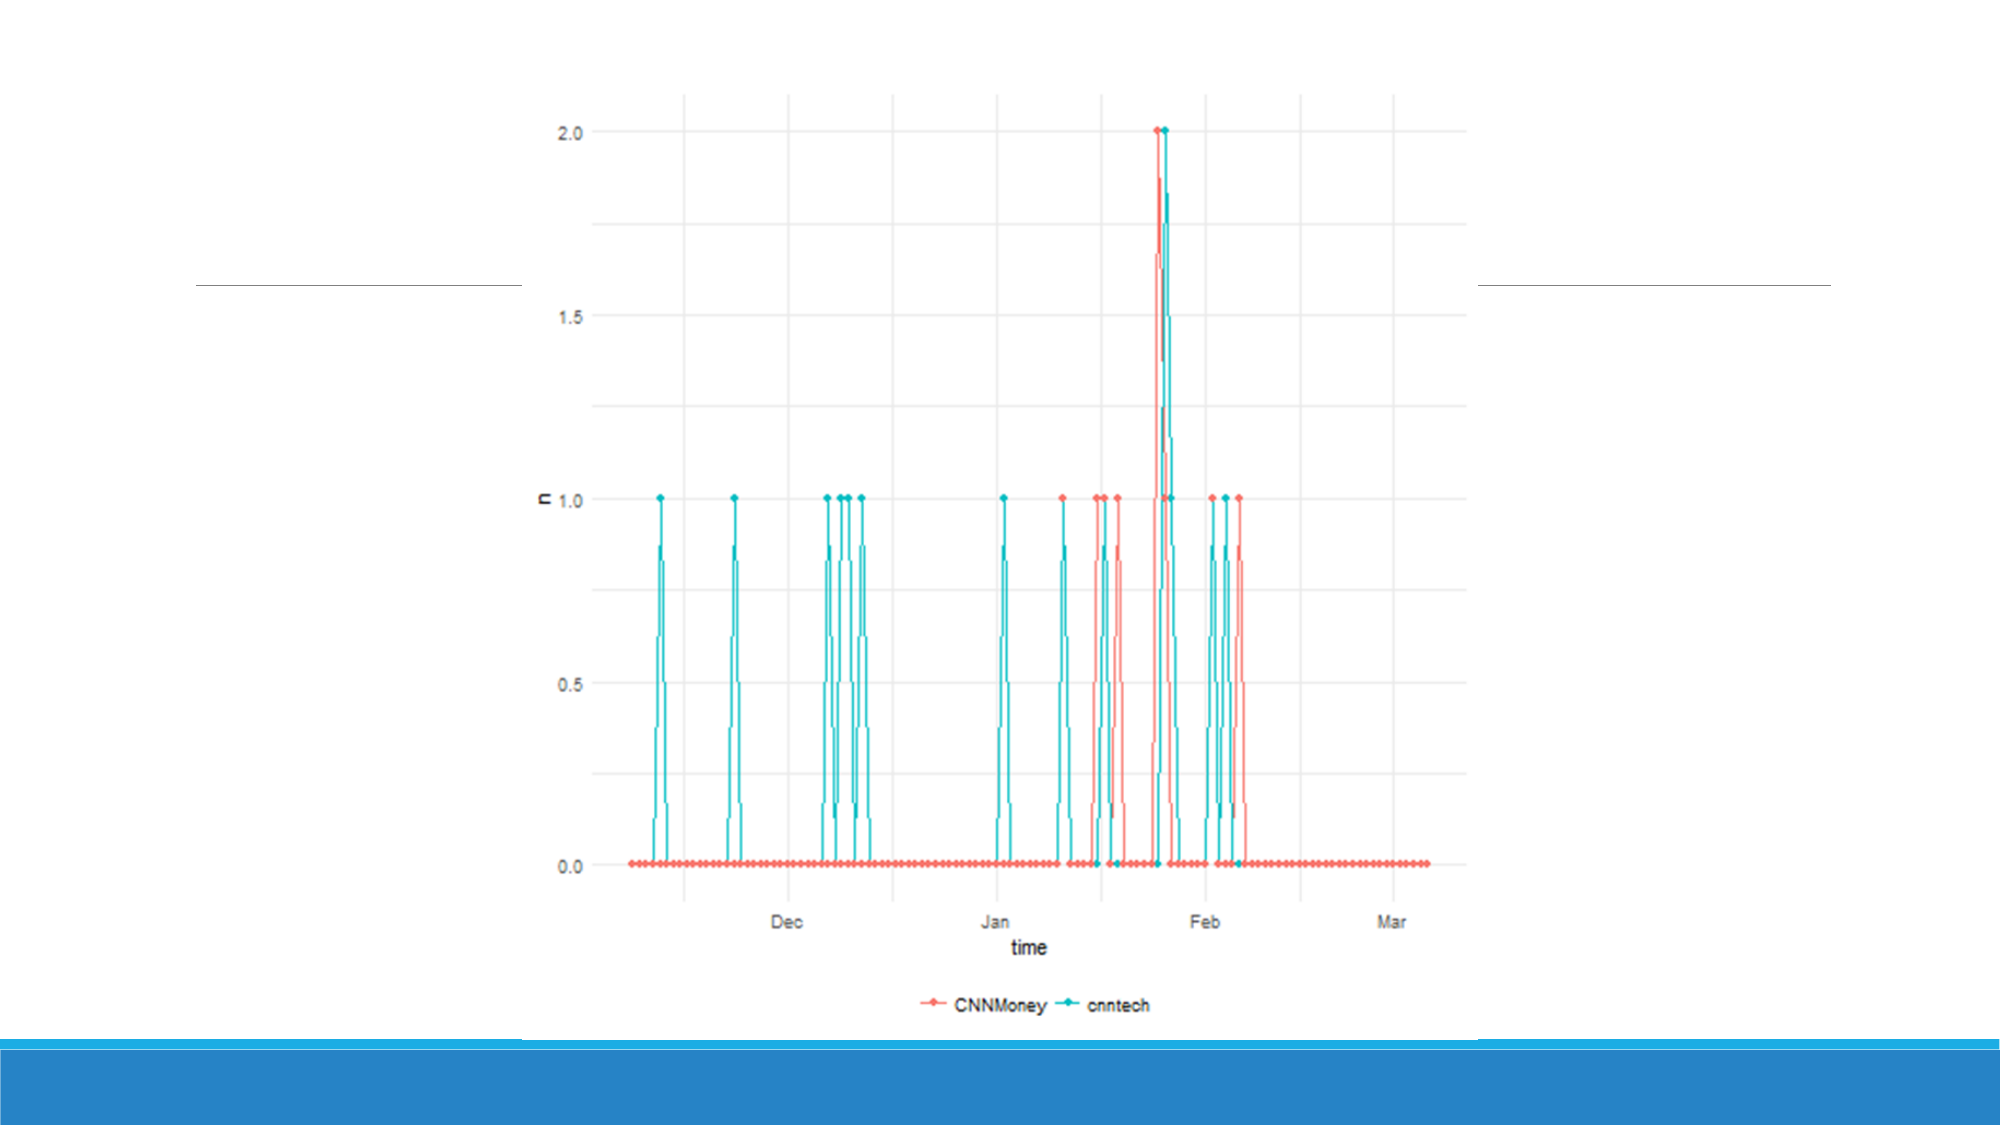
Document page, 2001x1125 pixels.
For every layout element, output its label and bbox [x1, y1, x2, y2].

list [522, 84, 1478, 1041]
